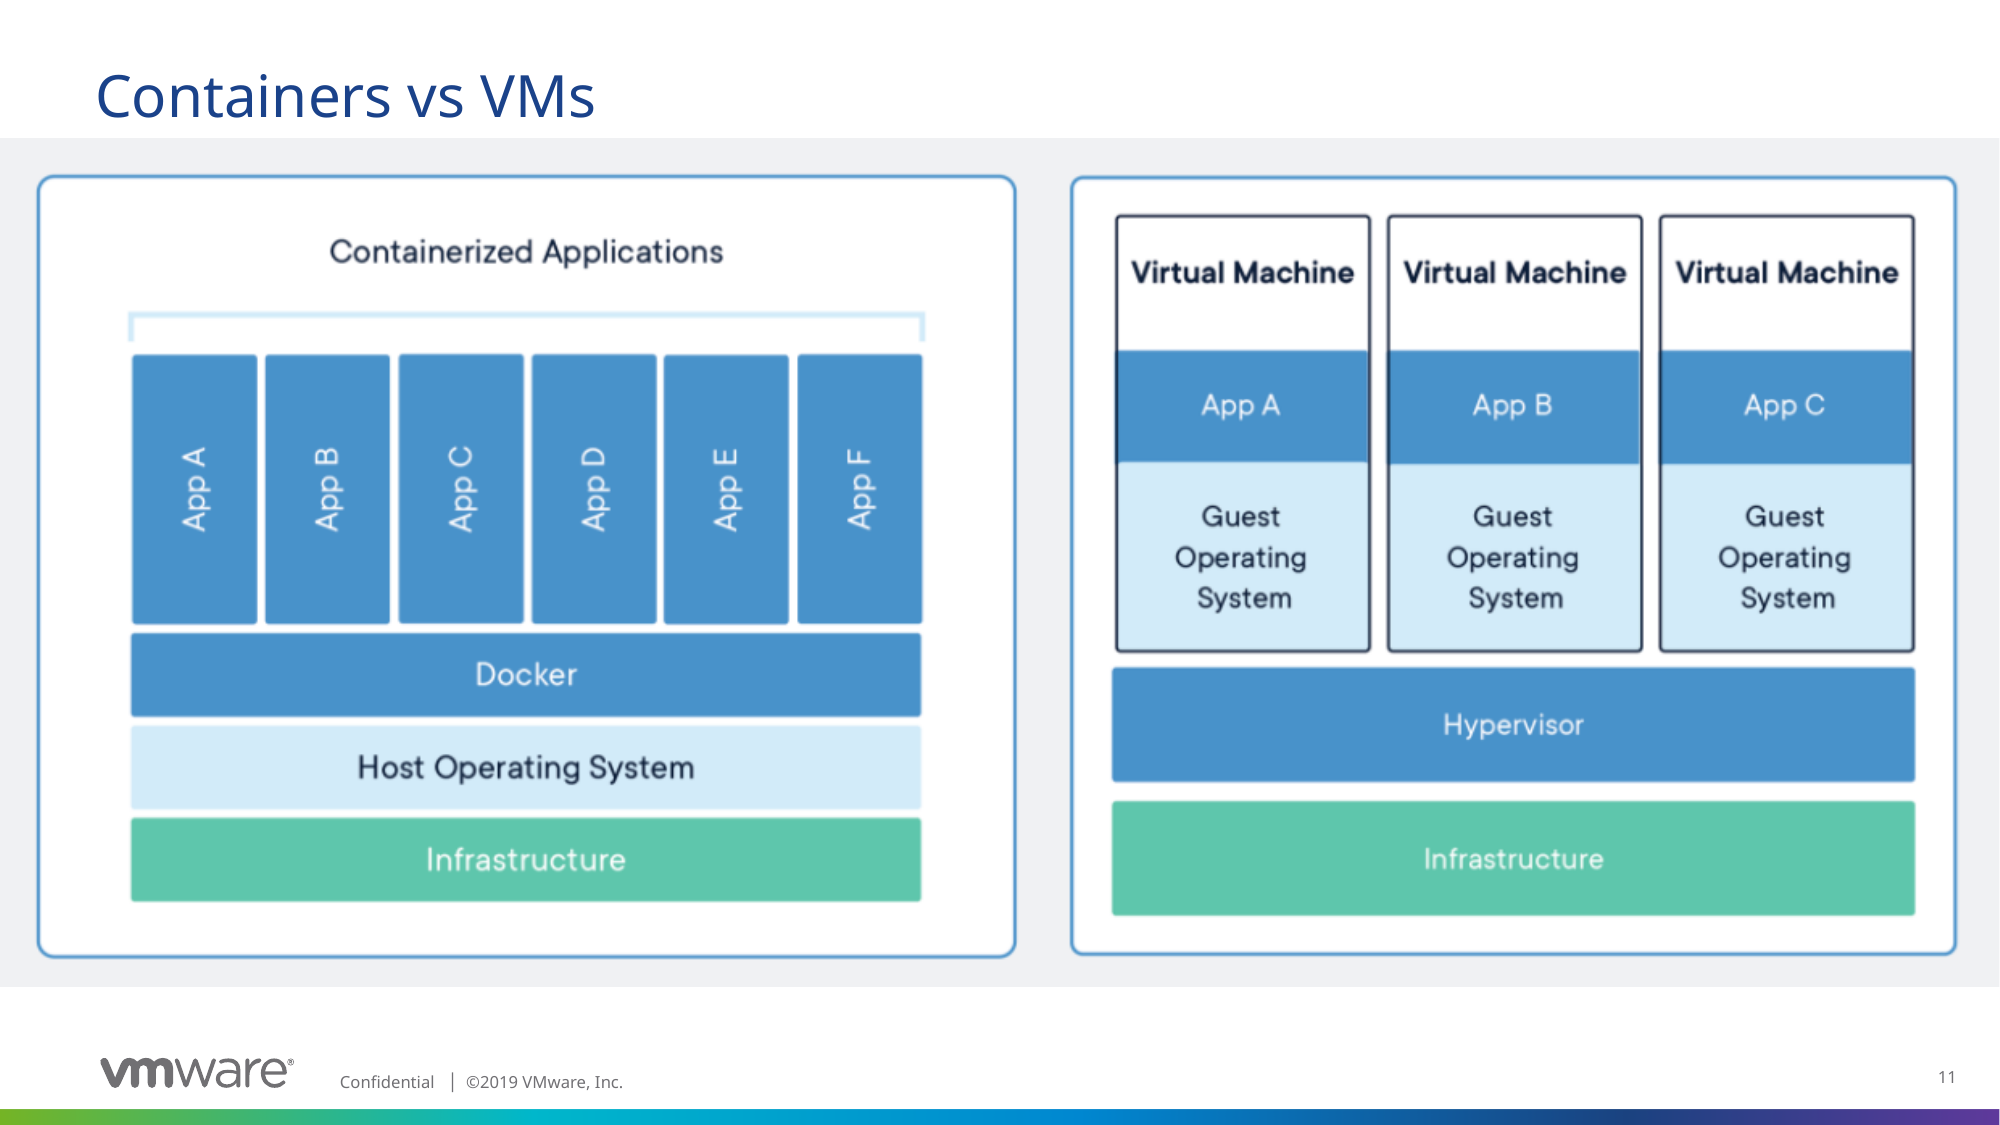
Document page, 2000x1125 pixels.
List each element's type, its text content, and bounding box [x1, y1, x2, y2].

picture [1075, 1109, 2000, 1125]
picture [0, 1109, 719, 1125]
title Containers vs VMs [95, 67, 1900, 131]
picture [0, 138, 2000, 987]
